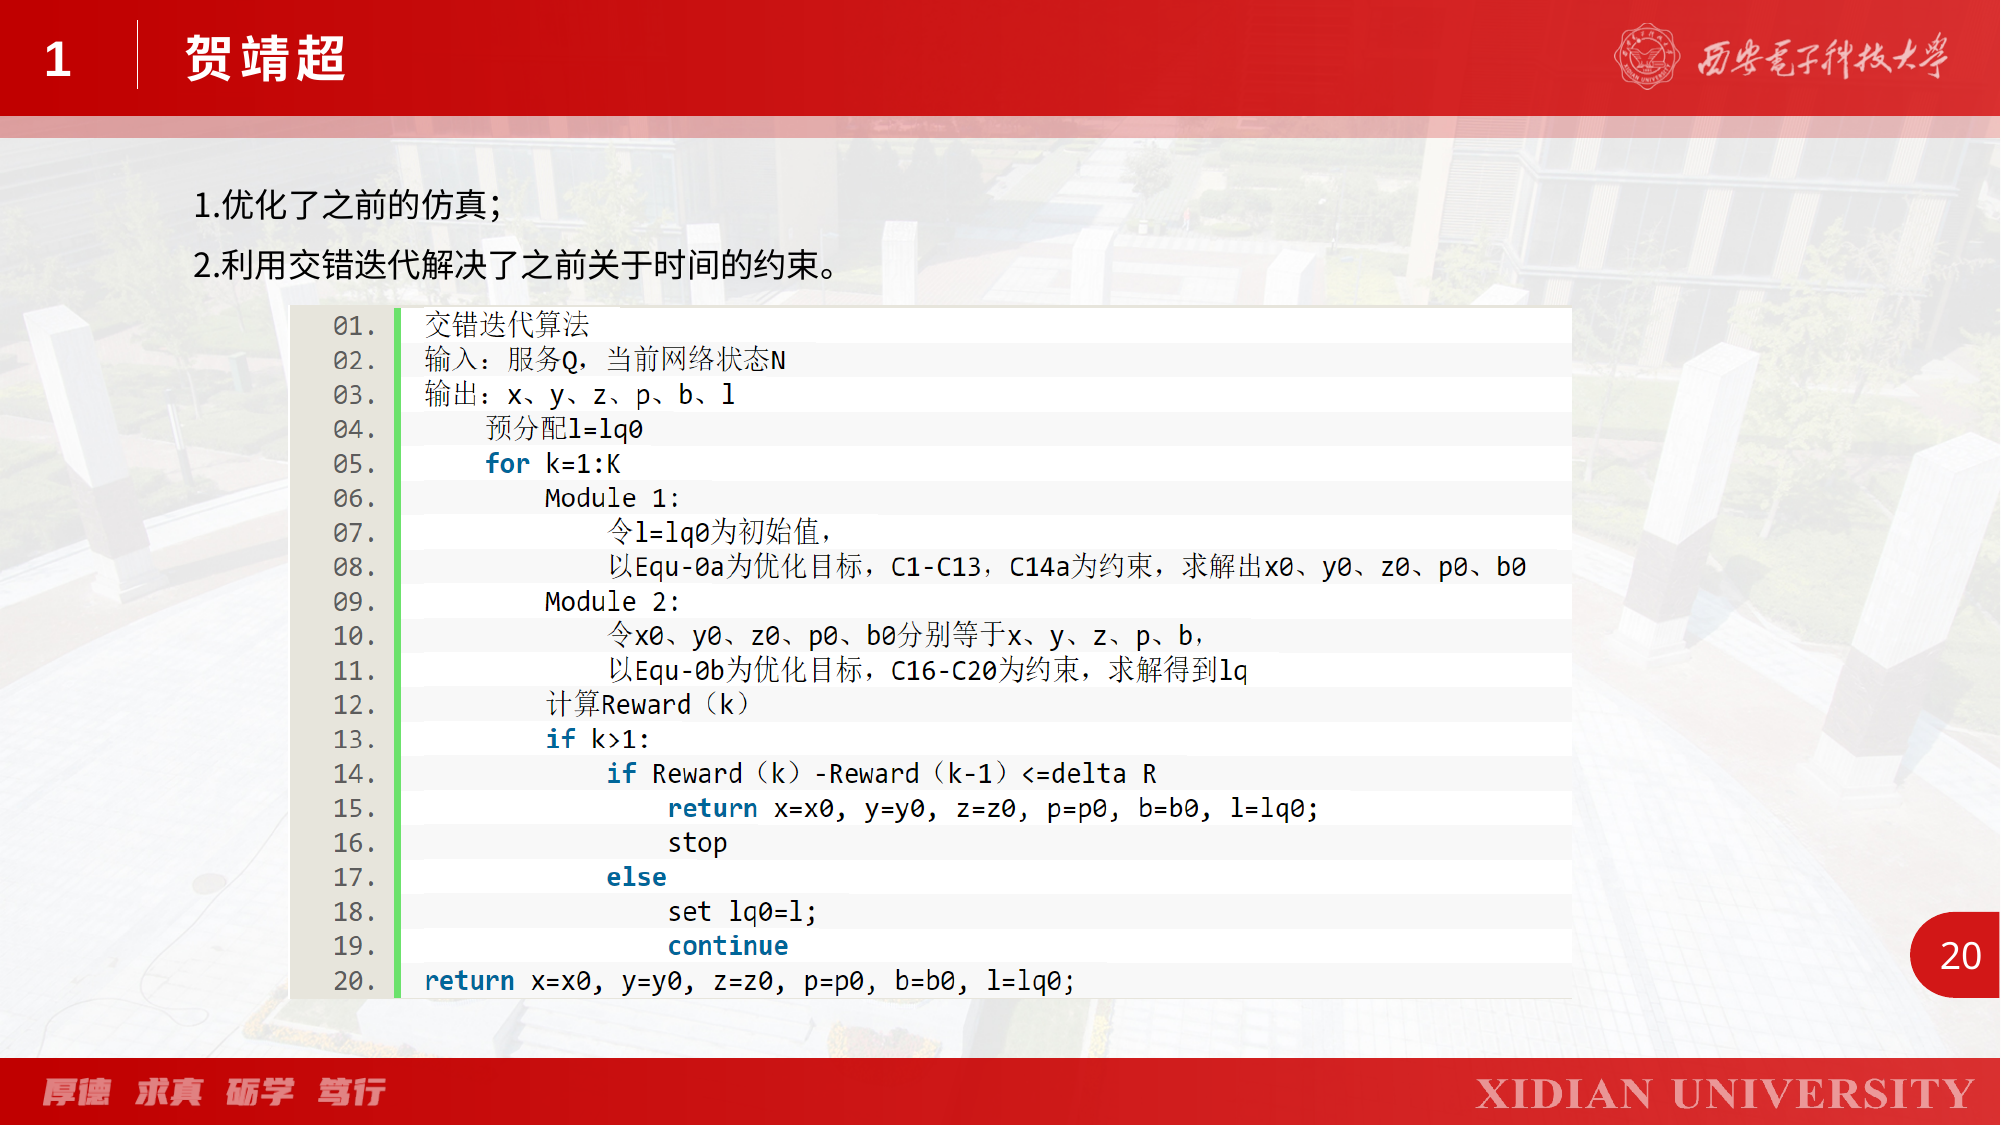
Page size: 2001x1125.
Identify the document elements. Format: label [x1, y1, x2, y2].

text_box [0, 0, 2000, 1125]
text_box [21, 22, 1975, 1125]
picture [288, 305, 1572, 1000]
